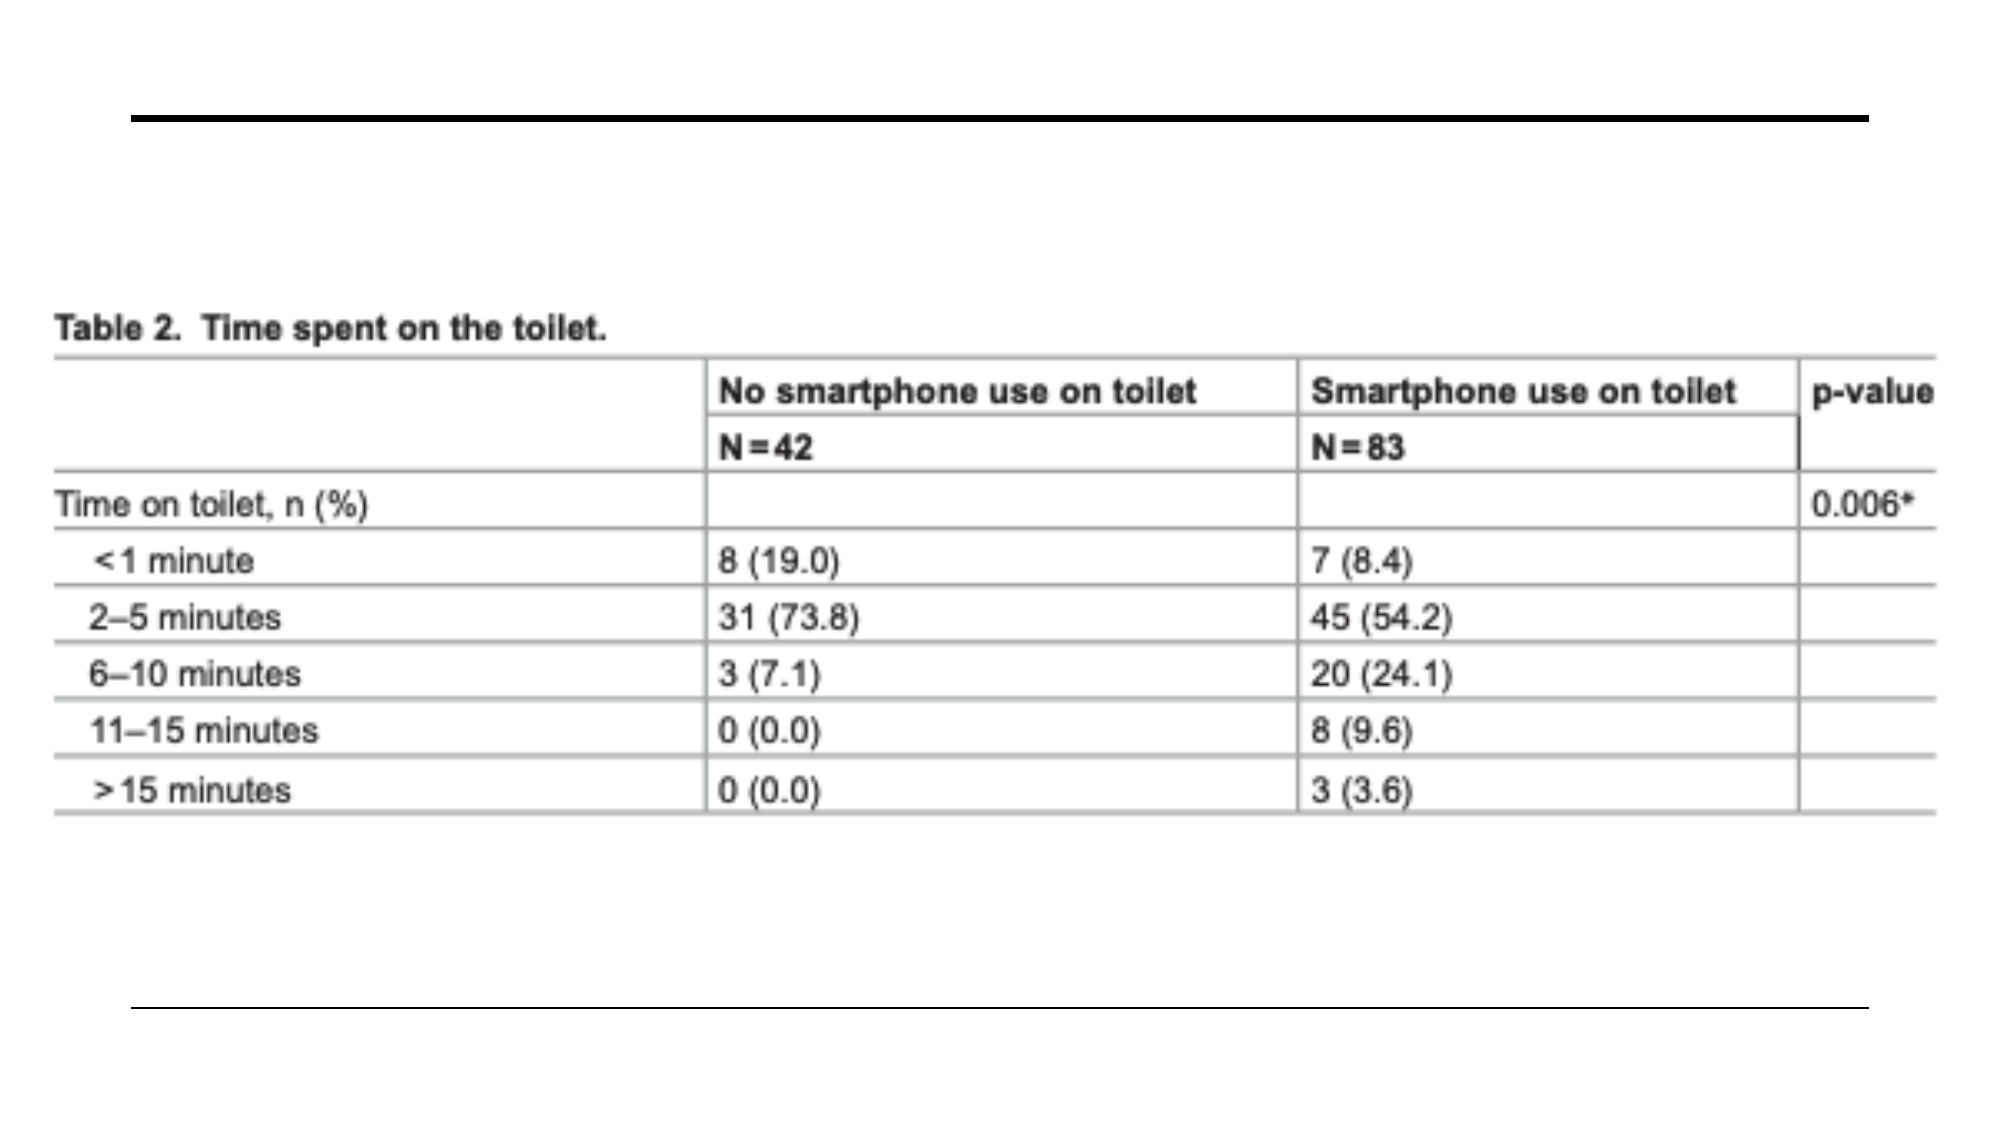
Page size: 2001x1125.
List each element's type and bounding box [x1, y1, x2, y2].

picture [32, 288, 1968, 837]
